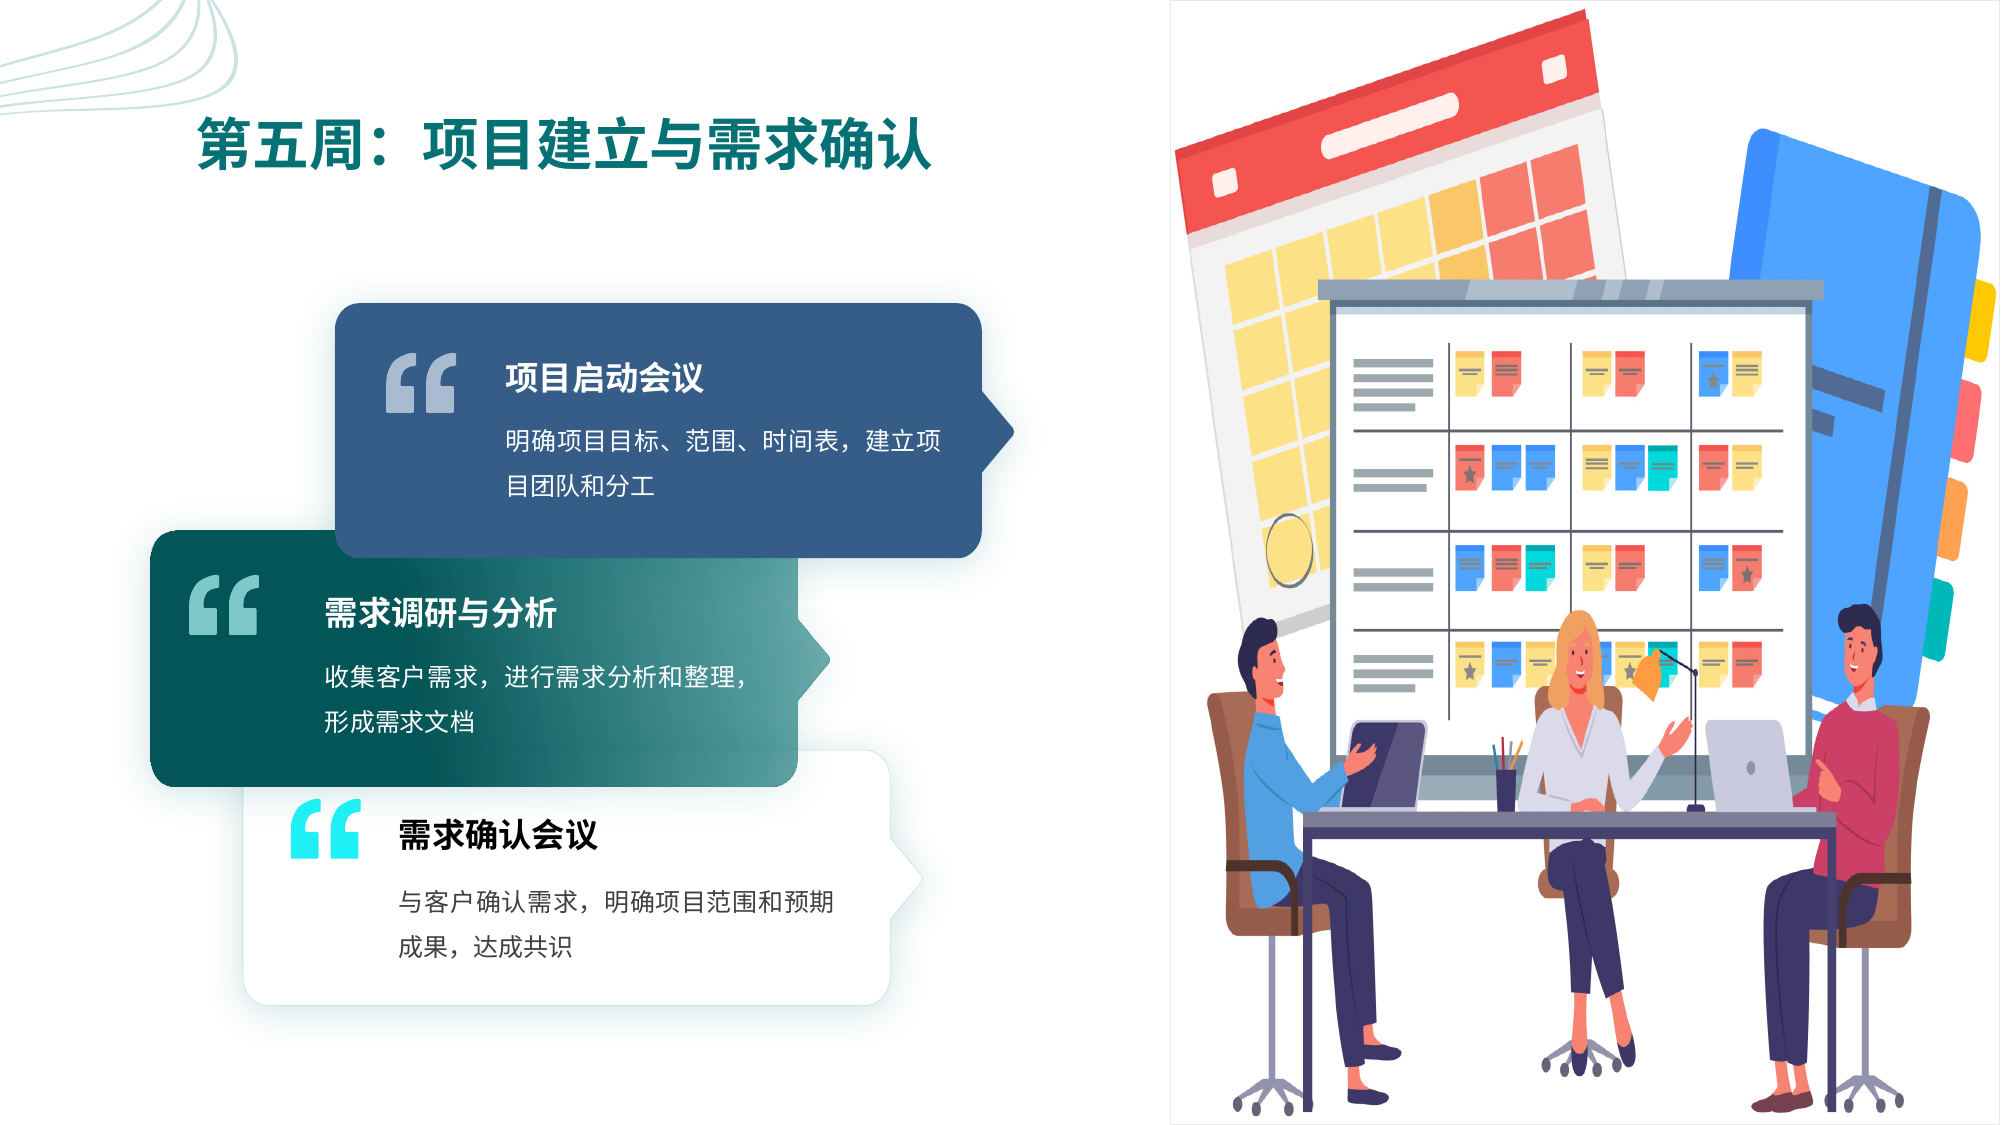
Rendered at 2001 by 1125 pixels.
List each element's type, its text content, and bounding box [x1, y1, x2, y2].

text_box 与客户确认需求，明确项目范围和预期成果，达成共识 [398, 871, 835, 987]
text_box [149, 529, 831, 788]
text_box 项目启动会议 [505, 349, 942, 406]
picture [1170, 0, 2000, 1125]
text_box [241, 749, 924, 1007]
text_box 明确项目目标、范围、时间表，建立项目团队和分工 [505, 410, 942, 526]
text_box 收集客户需求，进行需求分析和整理，形成需求文档 [324, 646, 761, 763]
text_box [386, 352, 417, 413]
text_box [229, 574, 259, 635]
text_box 需求调研与分析 [324, 584, 761, 641]
text_box [334, 303, 1014, 559]
text_box 需求确认会议 [398, 806, 835, 863]
text_box [189, 574, 220, 635]
text_box [330, 798, 361, 859]
title 第五周：项目建立与需求确认 [195, 59, 1055, 178]
text_box [426, 352, 457, 413]
text_box [290, 798, 321, 859]
